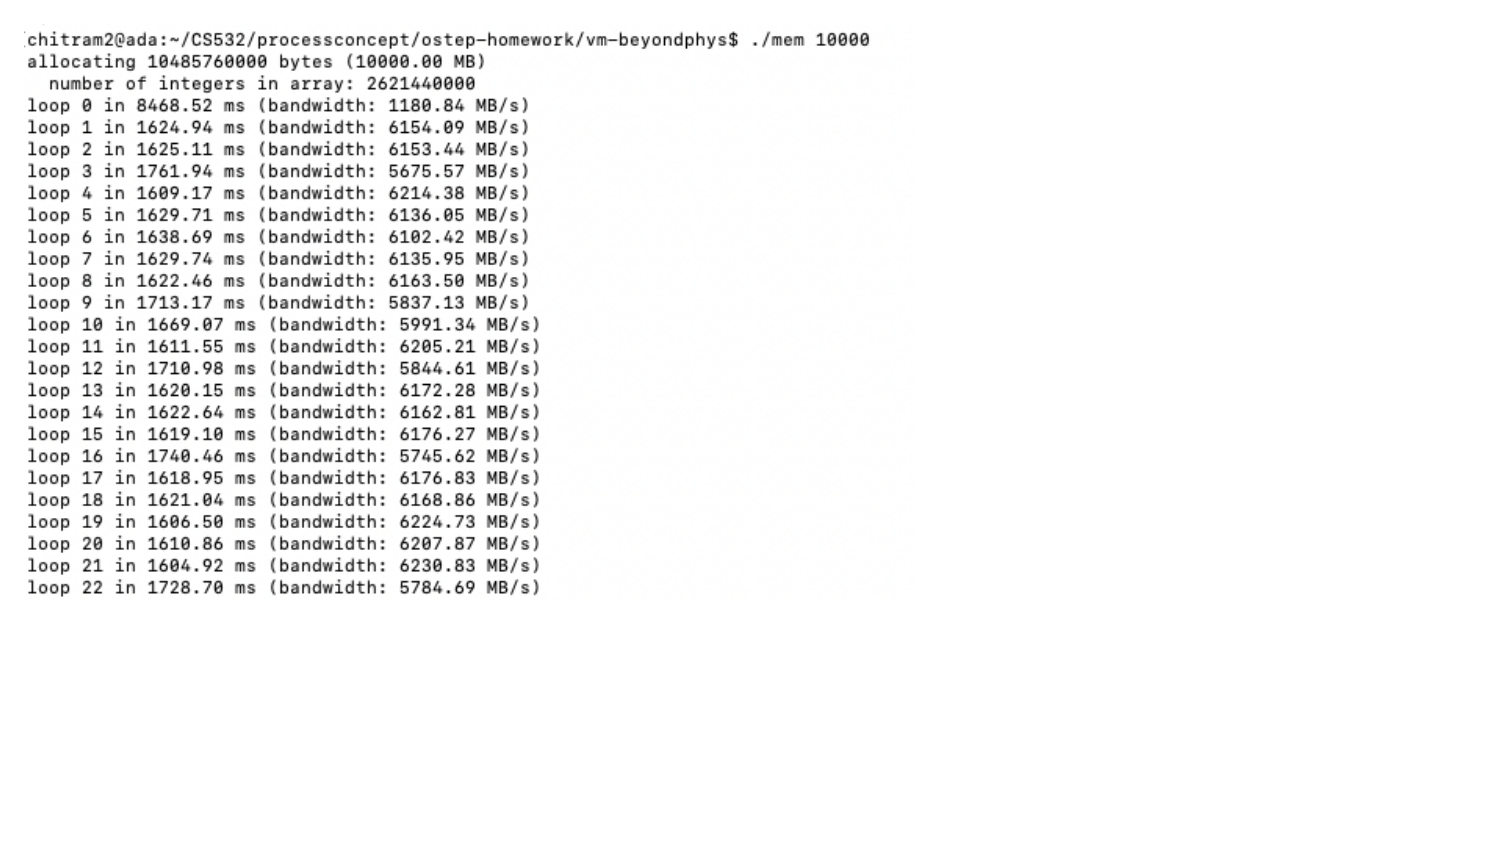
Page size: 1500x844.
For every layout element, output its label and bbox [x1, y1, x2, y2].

picture [24, 24, 916, 601]
